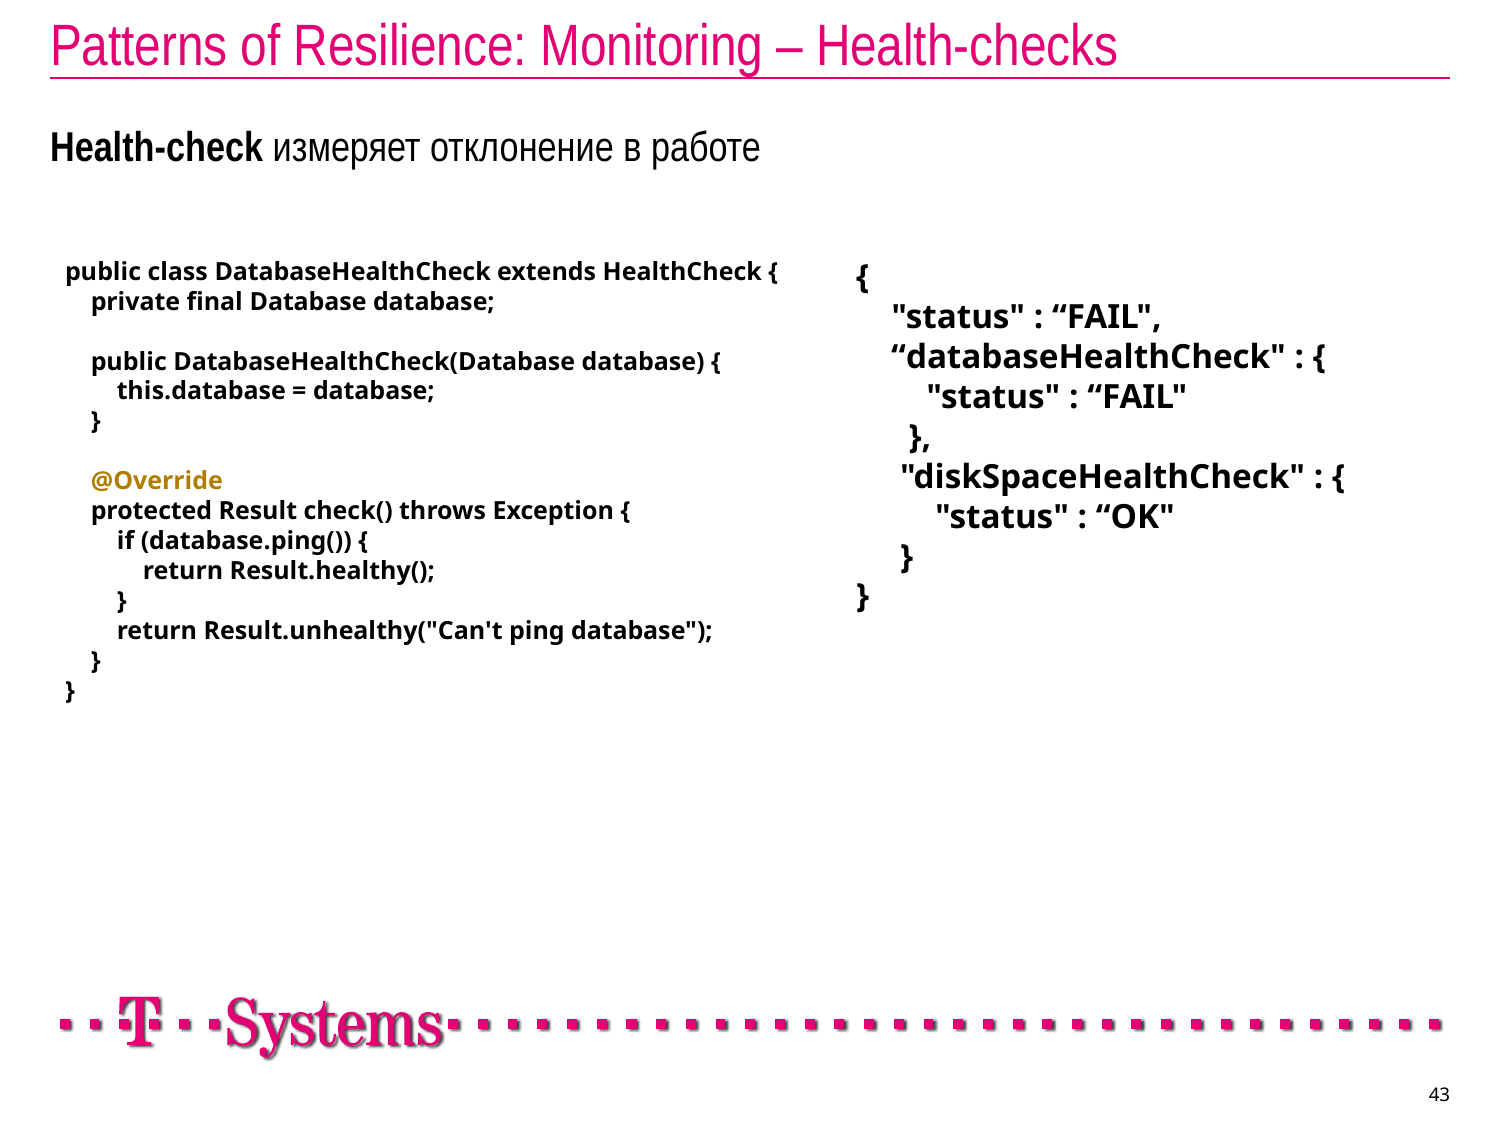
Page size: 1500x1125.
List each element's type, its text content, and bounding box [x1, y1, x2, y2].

text_box public class DatabaseHealthCheck extends HealthCheck { private final Database database; public DatabaseHealthCheck(Database database) { this.database = database; } @Override protected Result check() throws Exception { if (database.ping()) { return Result.healthy(); } return Result.unhealthy("Can't ping database"); } } [53, 243, 809, 870]
slide_number 43 [1361, 1082, 1451, 1107]
text_box { "status" : “FAIL", “databaseHealthCheck" : { "status" : “FAIL" }, "diskSpaceHealthCheck" : { "status" : “OK" } } [844, 243, 1447, 764]
title Patterns of Resilience: Monitoring – Health-checks [50, 14, 1450, 91]
list Health-check измеряет отклонение в работе [50, 125, 1450, 185]
